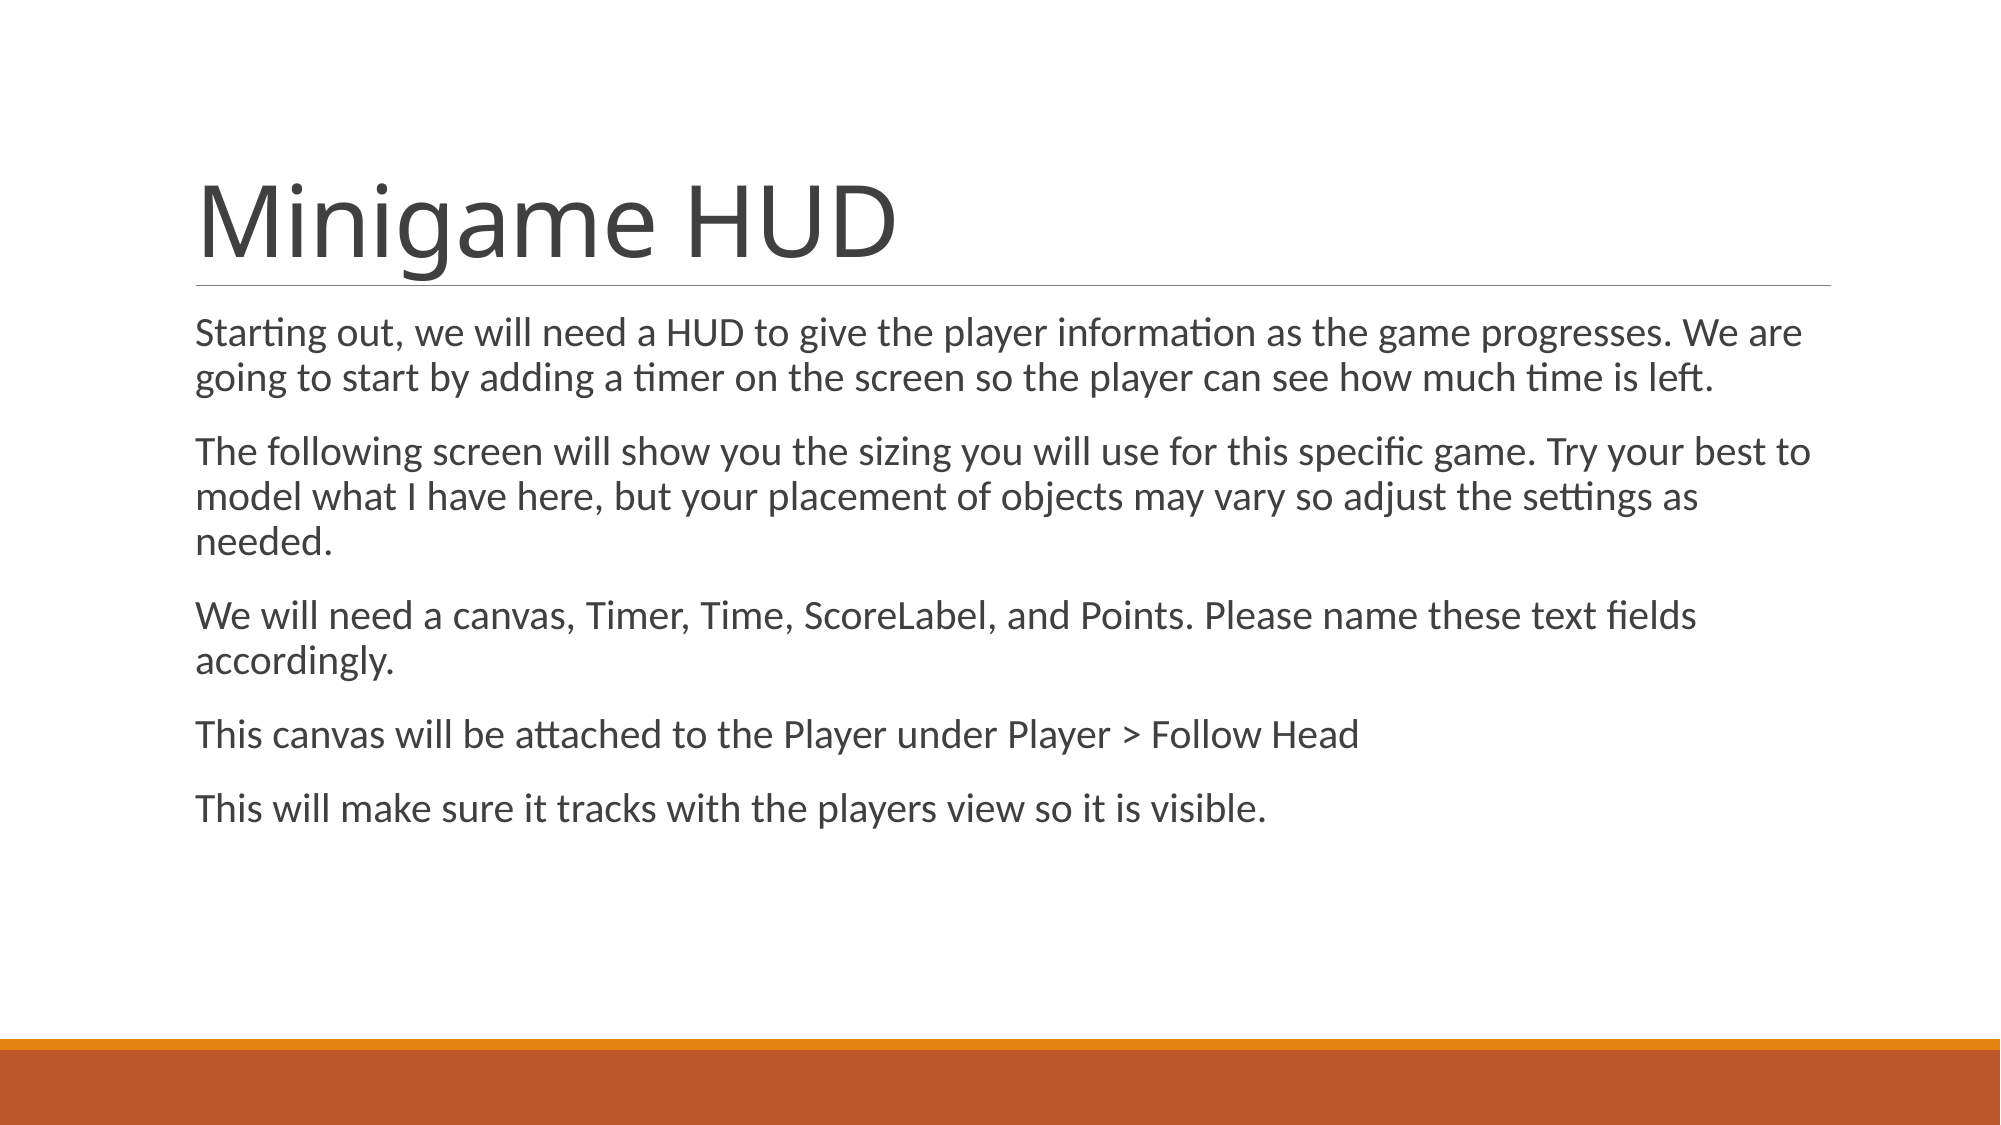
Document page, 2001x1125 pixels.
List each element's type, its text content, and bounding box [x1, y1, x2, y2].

title Minigame HUD [180, 47, 1830, 285]
list Starting out, we will need a HUD to give the player information as the game progresses. We are going to start by adding a timer on the screen so the player can see how much time is left. The following screen will show you the sizing you will use for this specific game. Try your best to model what I have here, but your placement of objects may vary so adjust the settings as needed. We will need a canvas, Timer, Time, ScoreLabel, and Points. Please name these text fields accordingly. This canvas will be attached to the Player under Player > Follow Head This will make sure it tracks with the players view so it is visible. [180, 302, 1830, 963]
